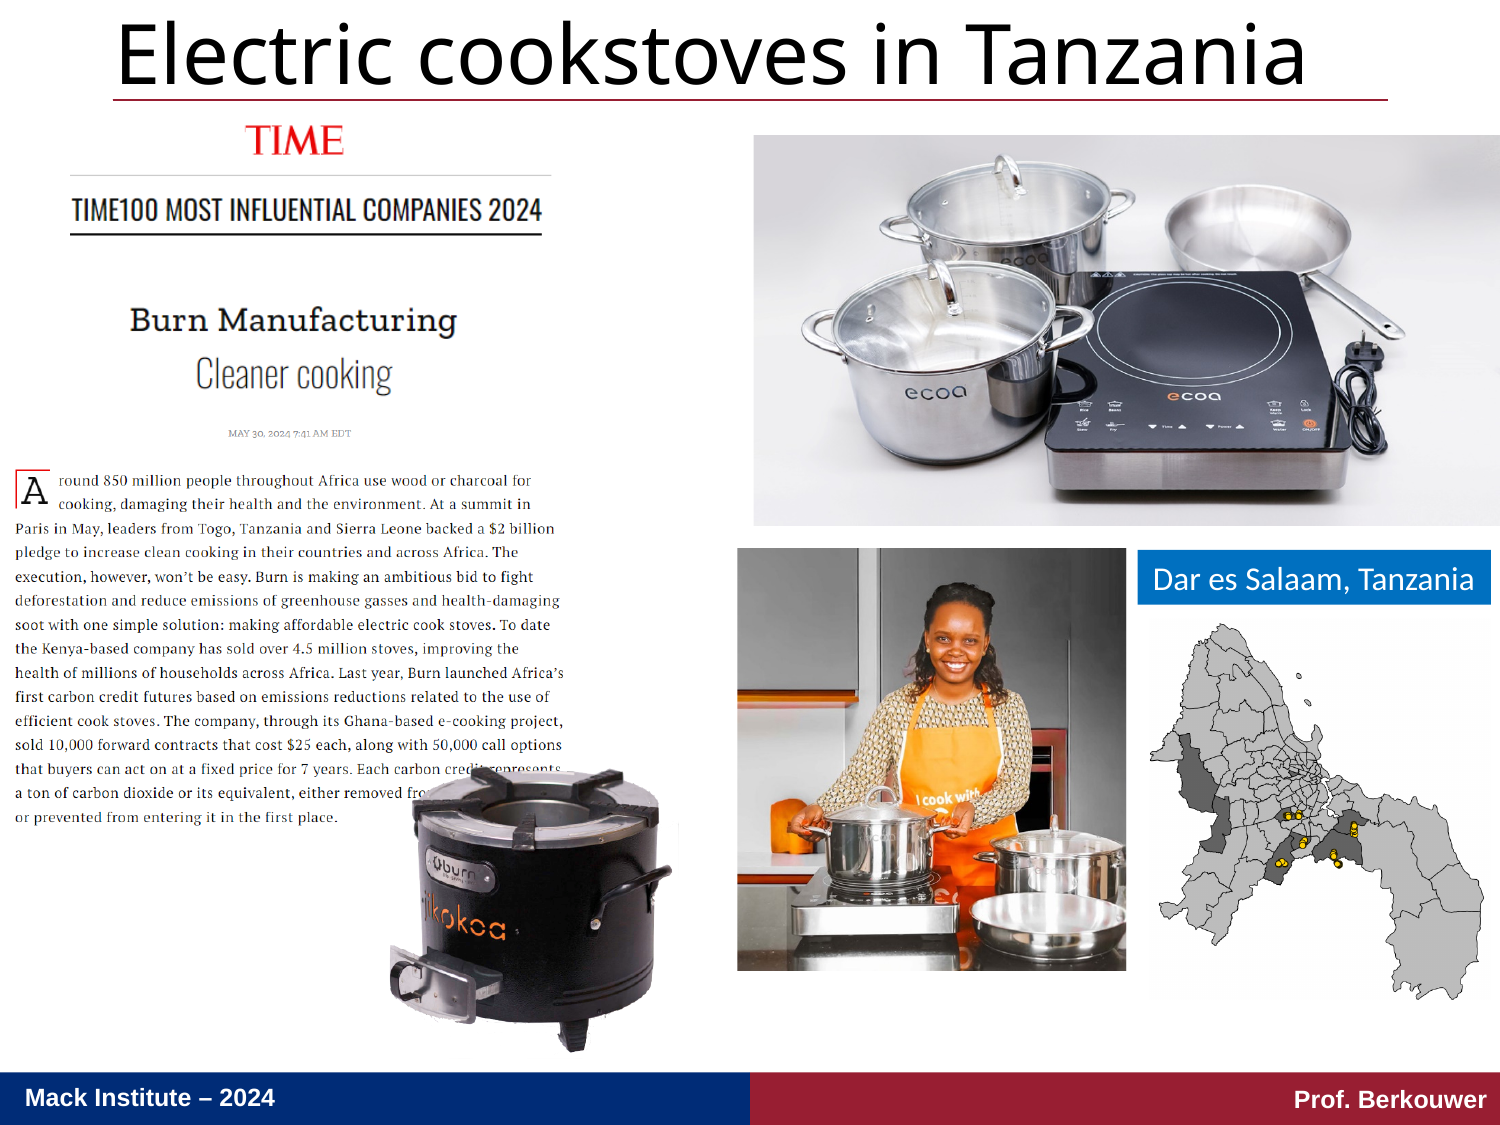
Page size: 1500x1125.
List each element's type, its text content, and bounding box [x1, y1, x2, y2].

text_box Dar es Salaam, Tanzania [1137, 549, 1491, 605]
picture [9, 424, 679, 1059]
title Electric cookstoves in Tanzania [114, 0, 1390, 113]
picture [753, 135, 1500, 526]
picture [1149, 618, 1491, 1001]
picture [69, 112, 552, 409]
picture [737, 548, 1127, 972]
